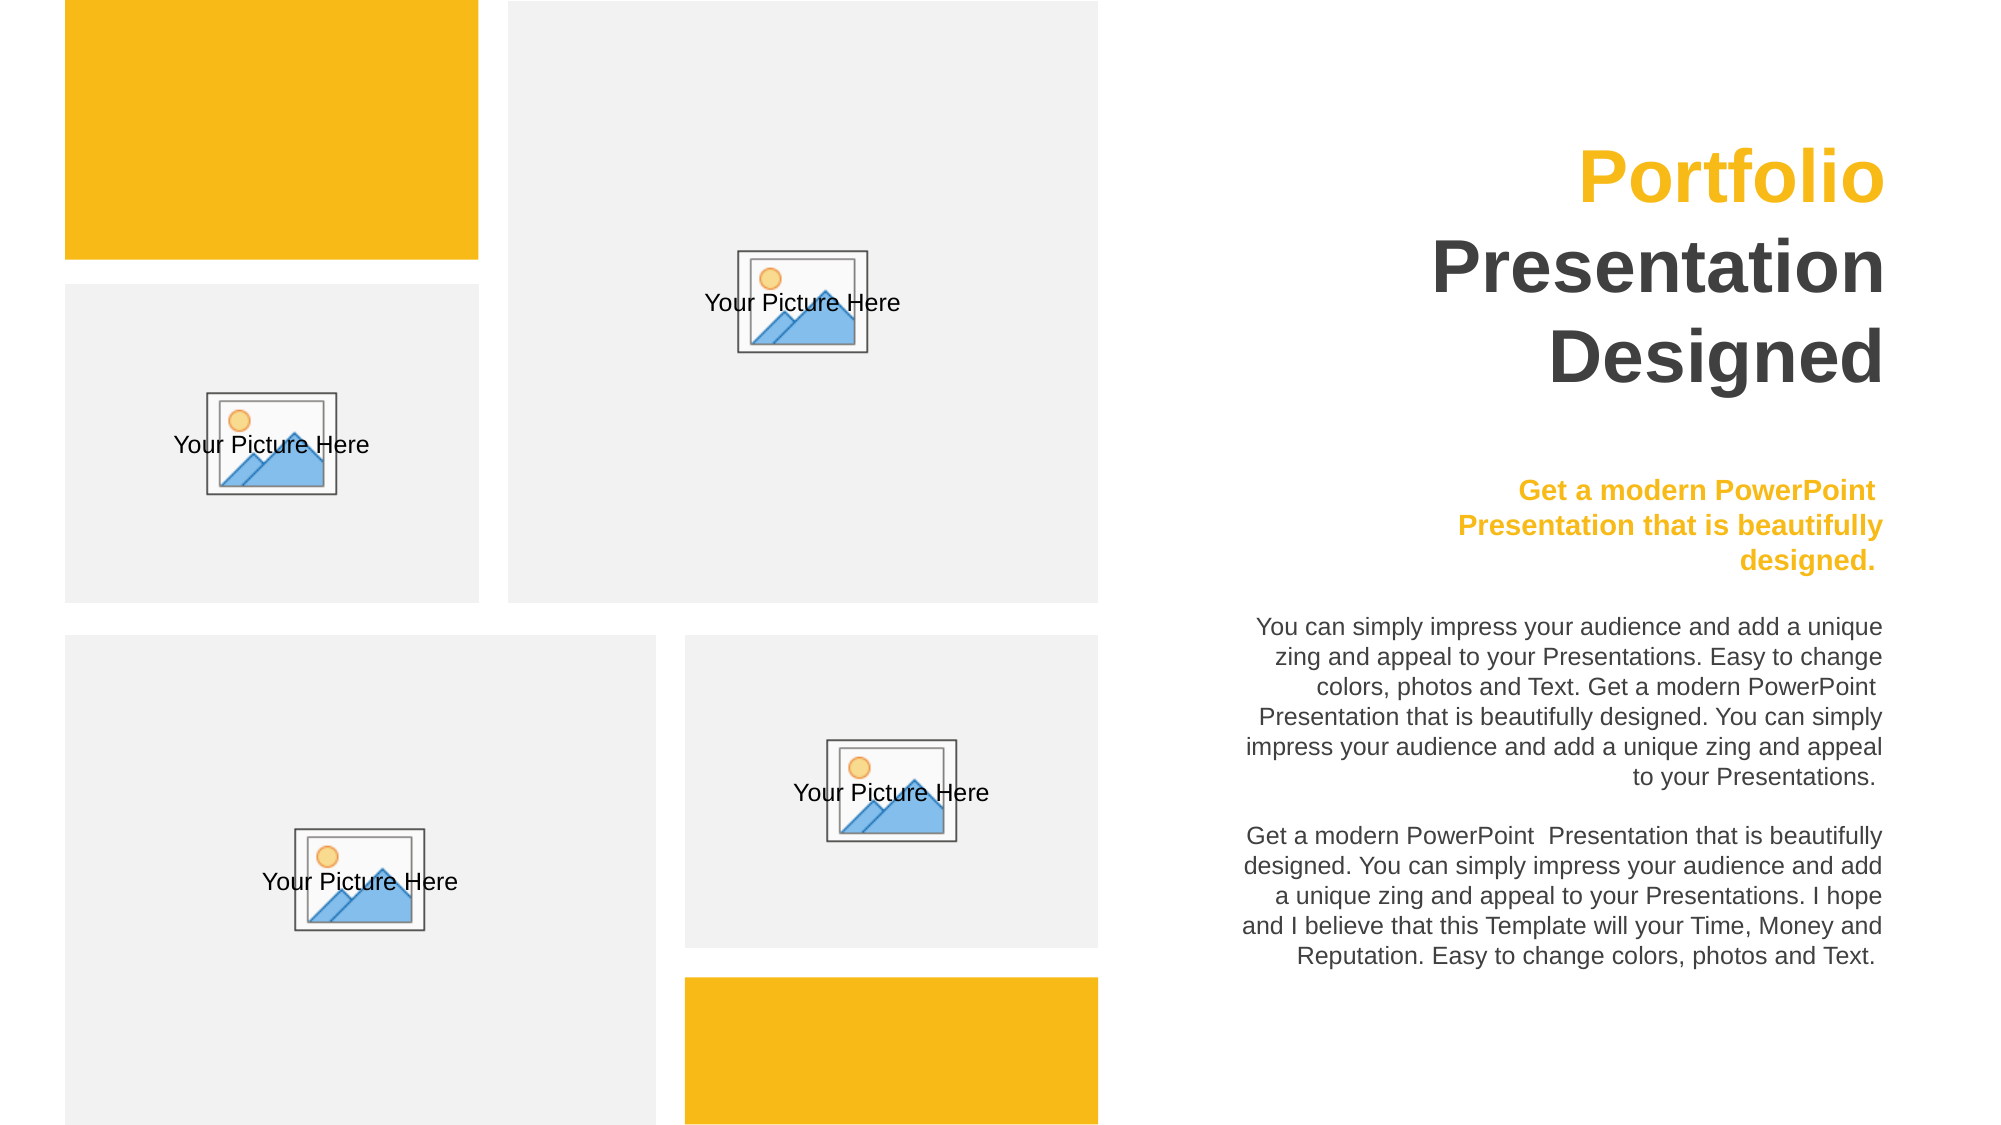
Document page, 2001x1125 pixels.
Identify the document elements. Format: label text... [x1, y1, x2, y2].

text_box Portfolio Presentation Designed [1362, 119, 1901, 405]
text_box [684, 976, 1099, 1125]
picture [684, 634, 1099, 948]
picture [507, 0, 1099, 603]
picture [65, 634, 656, 1125]
text_box [64, 0, 479, 261]
text_box You can simply impress your audience and add a unique zing and appeal to your Presentations. Easy to change colors, photos and Text. Get a modern PowerPoint Presentation that is beautifully designed. You can simply impress your audience and add a unique zing and appeal to your Presentations. Get a modern PowerPoint Presentation that is beautifully designed. You can simply impress your audience and add a unique zing and appeal to your Presentations. I hope and I believe that this Template will your Time, Money and Reputation. Easy to change colors, photos and Text. [1218, 602, 1899, 977]
picture [65, 284, 479, 603]
text_box Get a modern PowerPoint Presentation that is beautifully designed. [1423, 463, 1899, 584]
